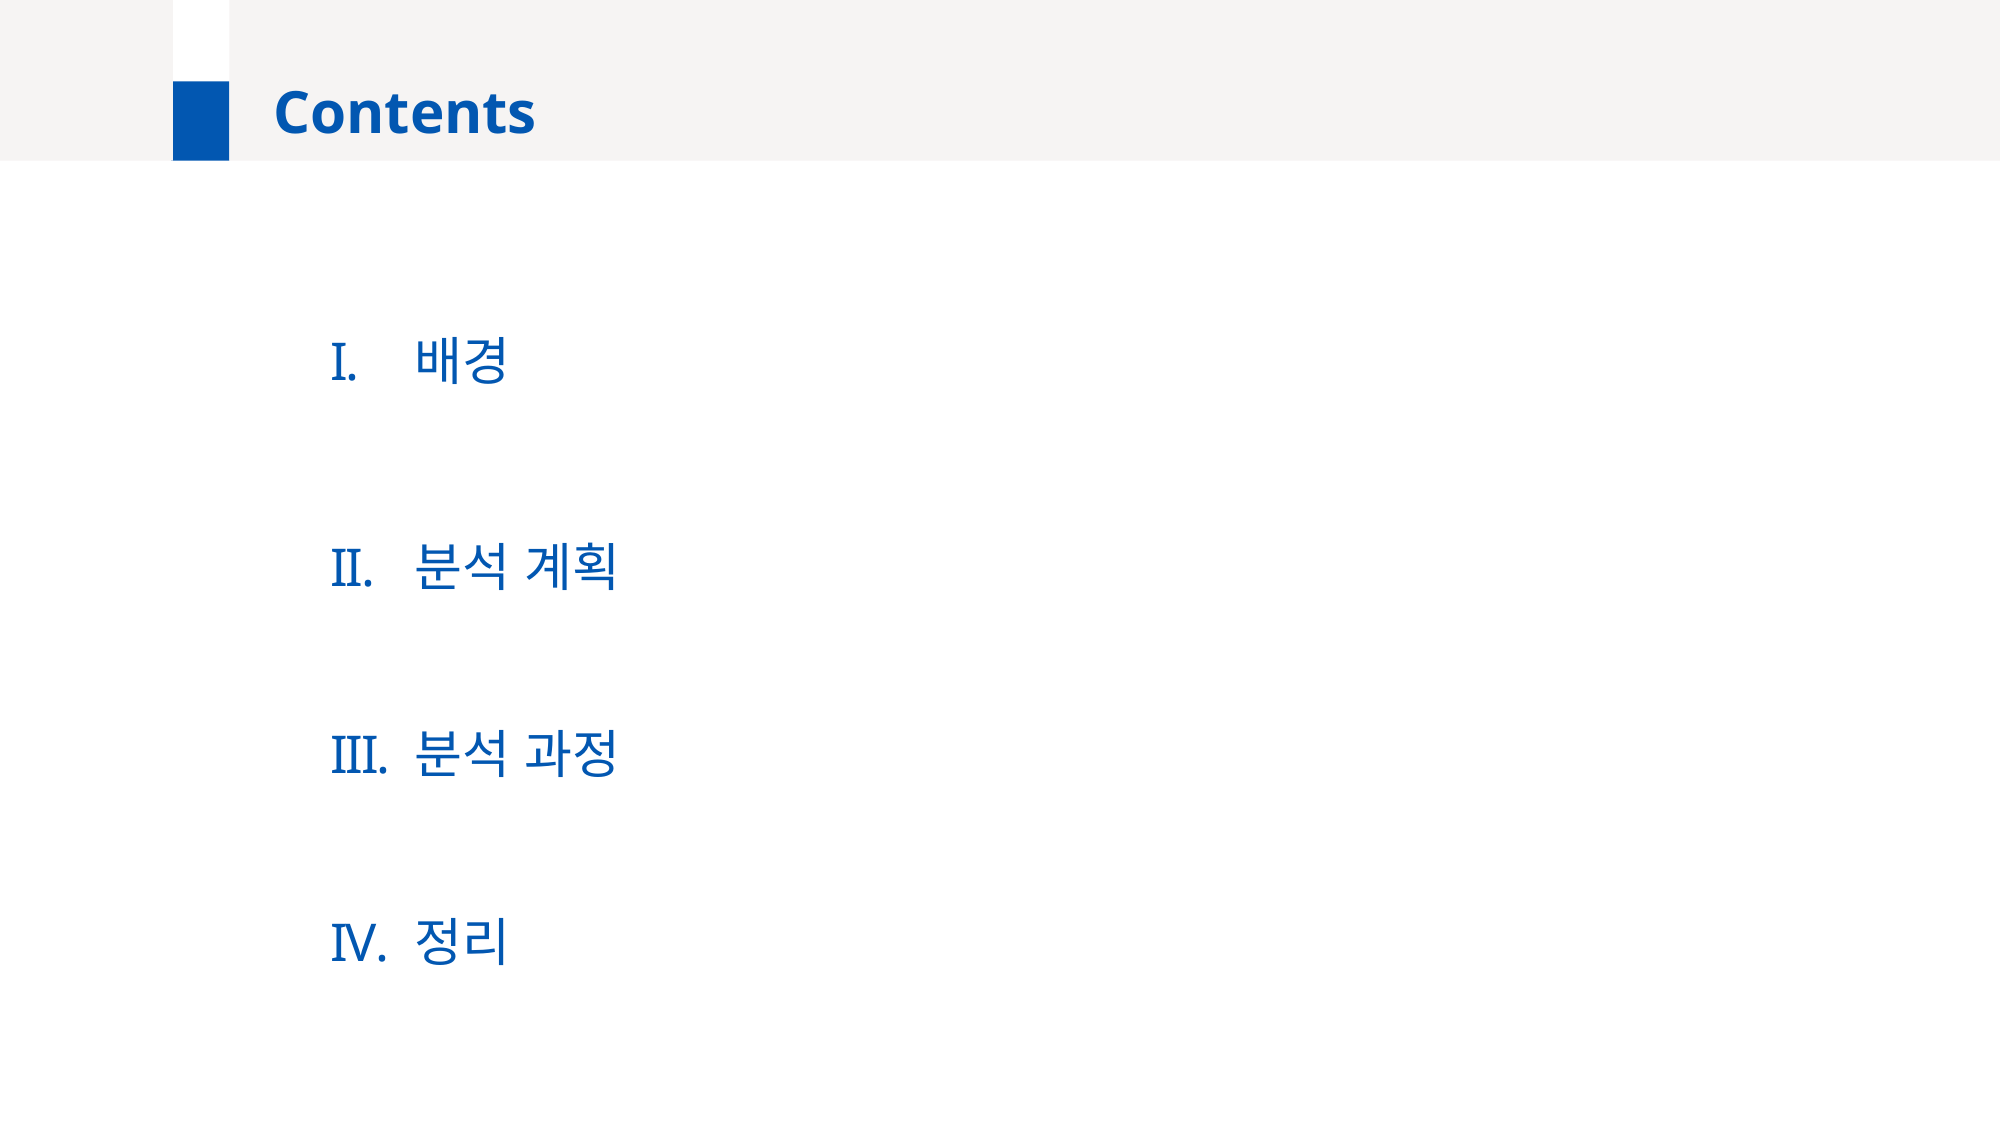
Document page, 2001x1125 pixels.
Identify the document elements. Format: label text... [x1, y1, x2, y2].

text_box 배경 분석 계획 분석 과정 정리 [306, 210, 1693, 1059]
title Contents [258, 67, 1974, 161]
